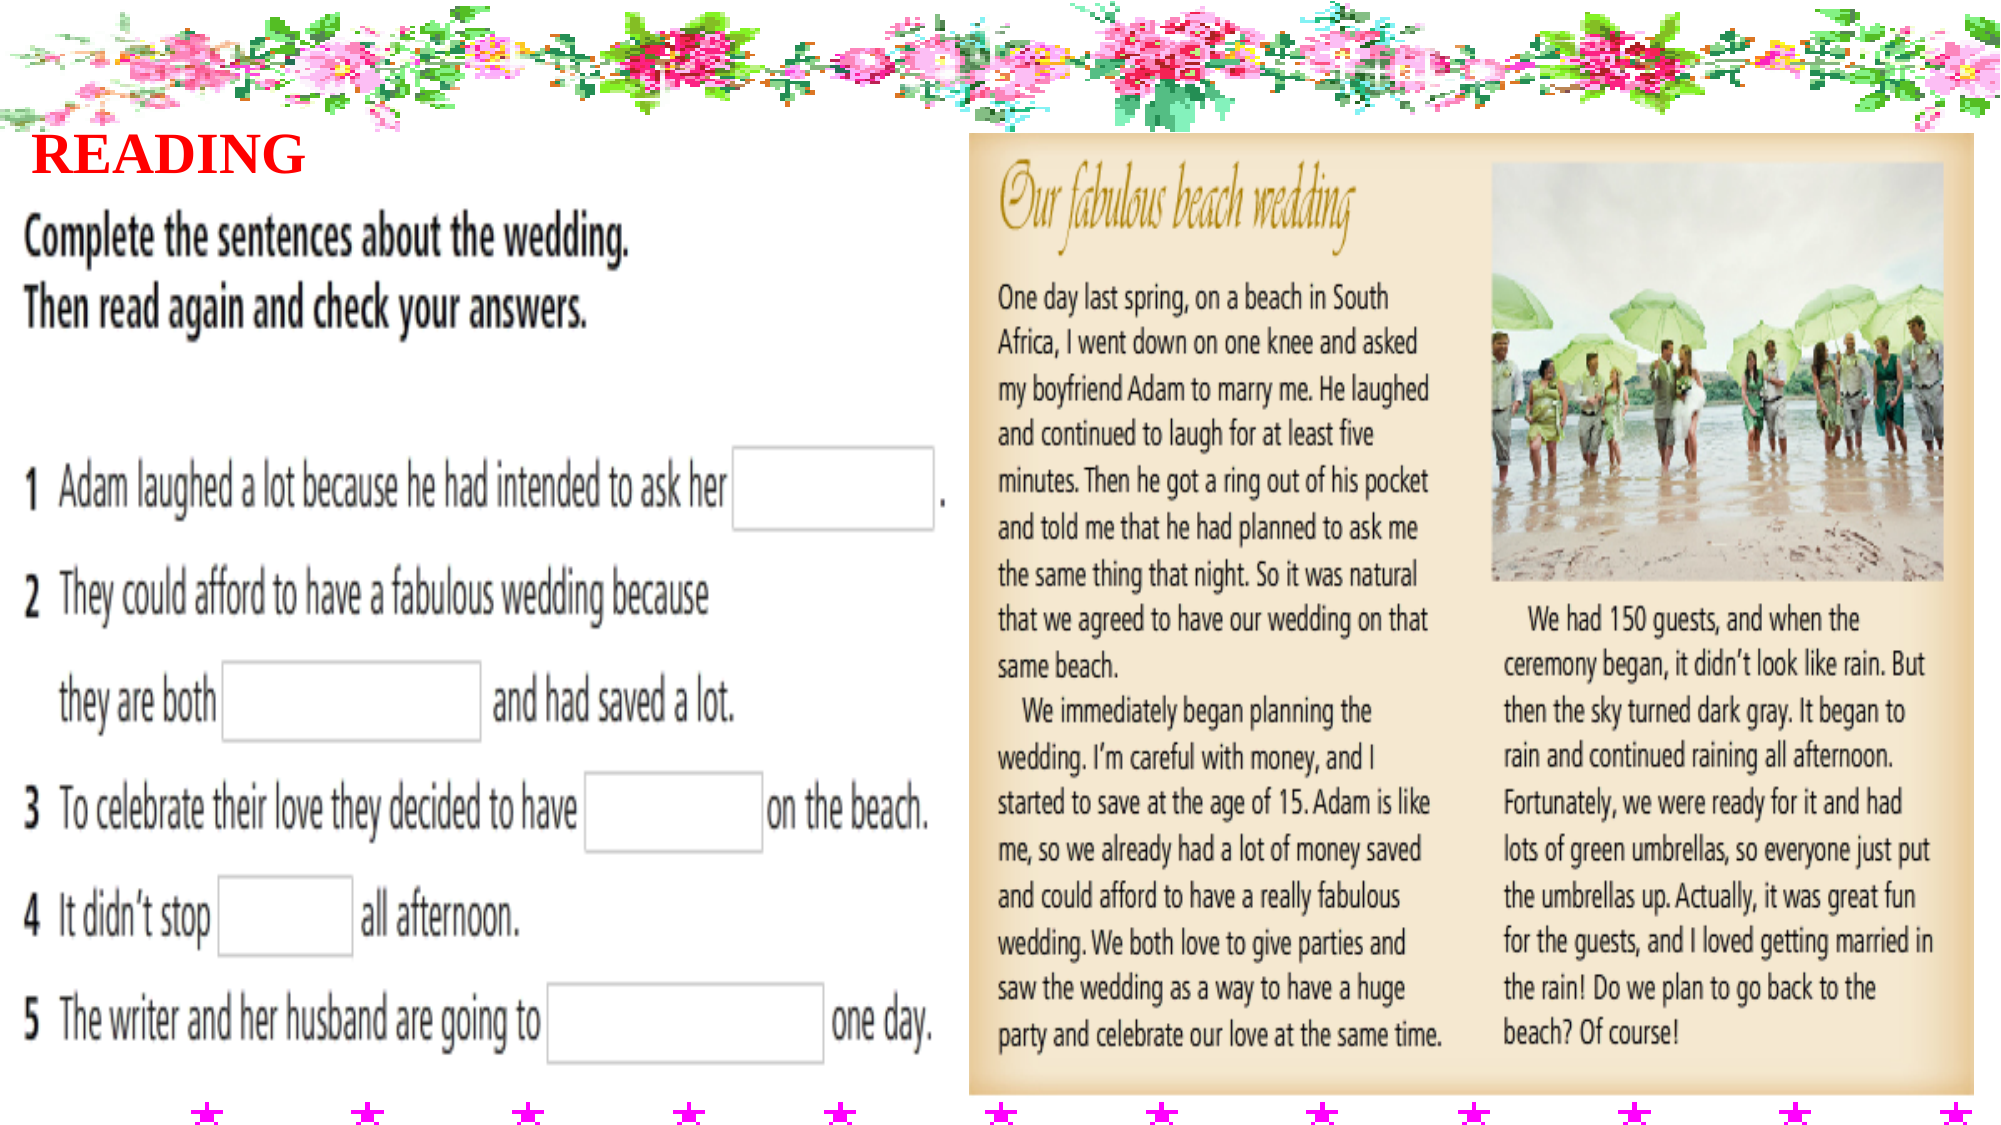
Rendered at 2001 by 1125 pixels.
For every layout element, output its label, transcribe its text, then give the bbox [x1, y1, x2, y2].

picture [0, 1, 2000, 1125]
text_box READING [17, 107, 398, 192]
